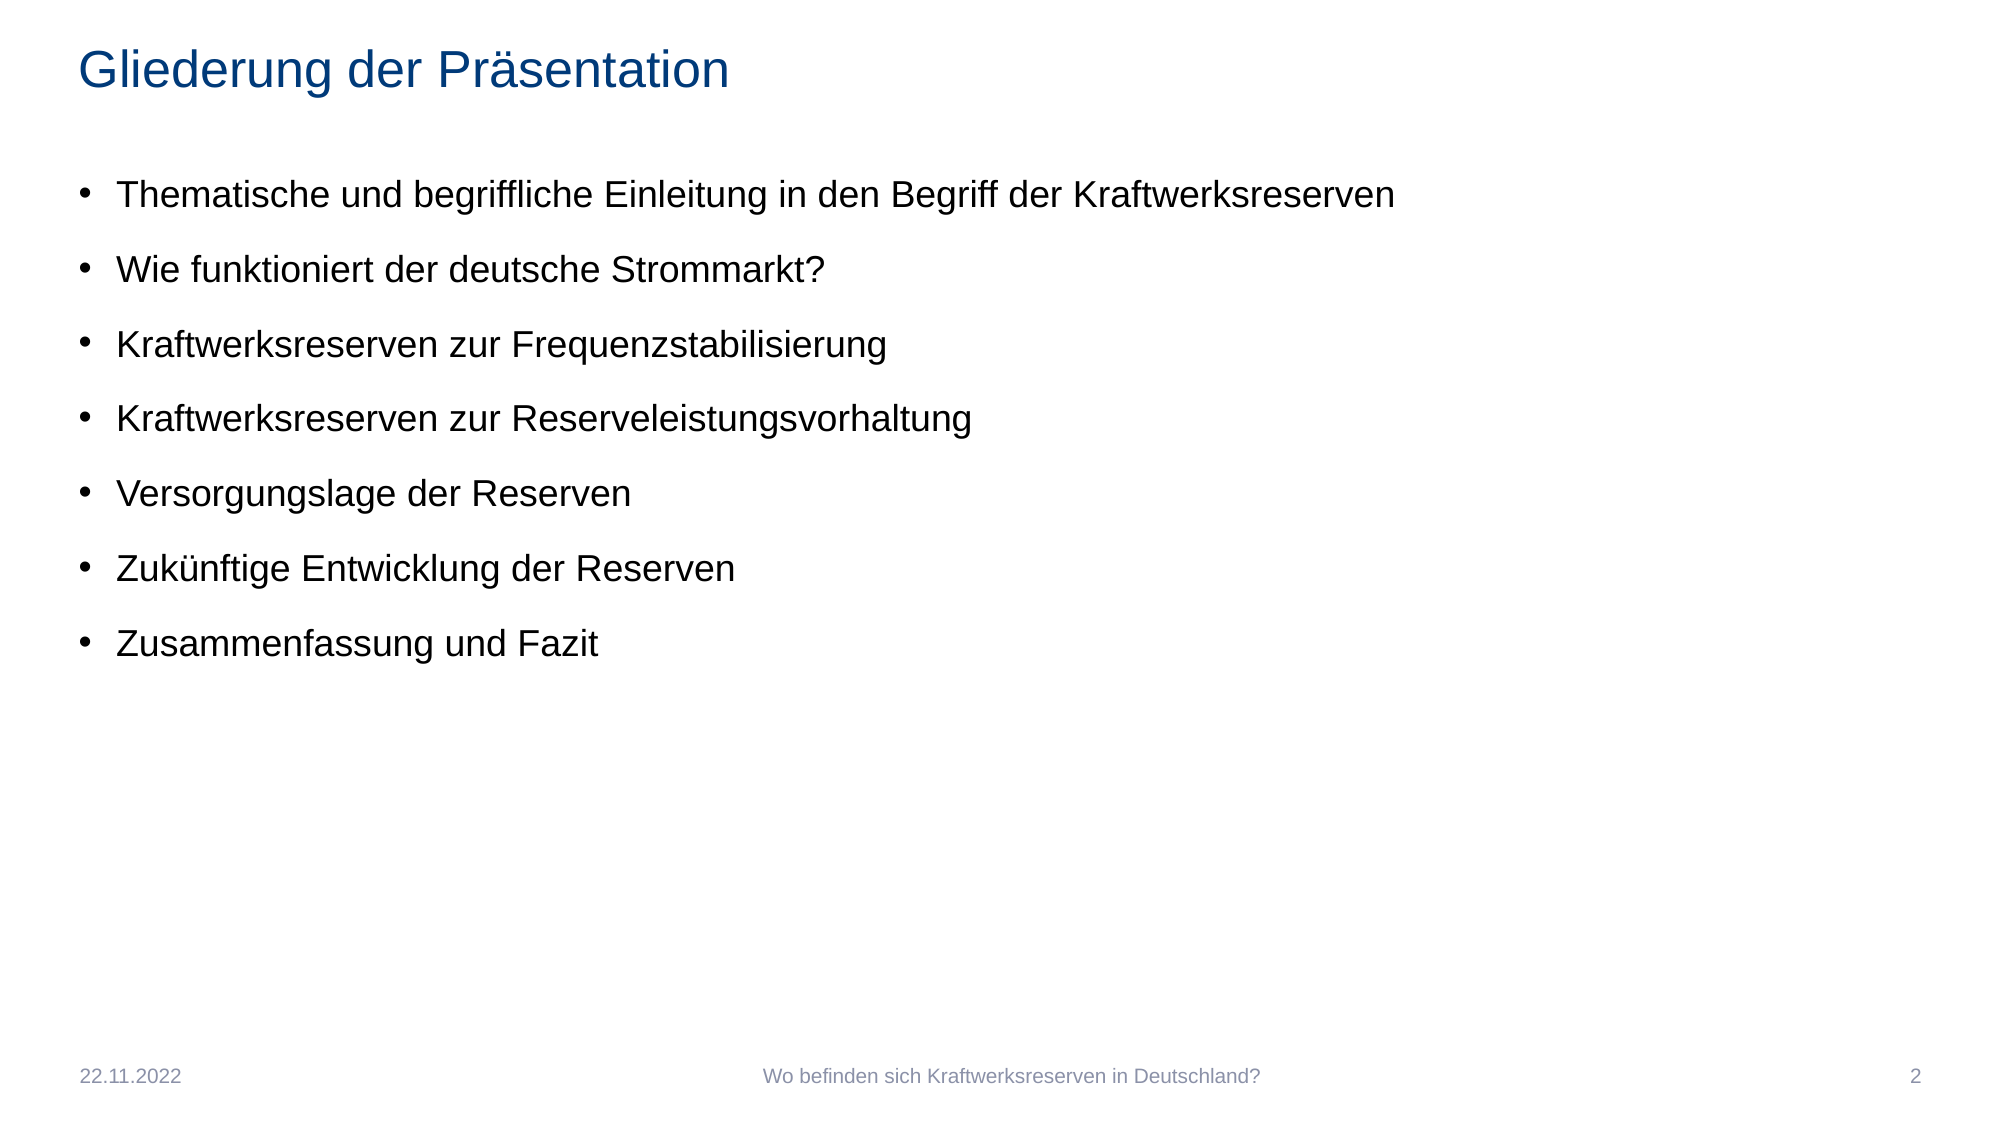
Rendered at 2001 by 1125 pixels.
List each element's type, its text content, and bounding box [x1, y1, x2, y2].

slide_number 2 [1744, 1063, 1922, 1094]
footer Wo befinden sich Kraftwerksreserven in Deutschland? [288, 1063, 1736, 1094]
title Gliederung der Präsentation [78, 42, 1922, 161]
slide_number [79, 1063, 273, 1094]
list Thematische und begriffliche Einleitung in den Begriff der Kraftwerksreserven Wie funktioniert der deutsche Strommarkt? Kraftwerksreserven zur Frequenzstabilisierung Kraftwerksreserven zur Reserveleistungsvorhaltung Versorgungslage der Reserven Zukünftige Entwicklung der Reserven Zusammenfassung und Fazit [78, 160, 1921, 1052]
